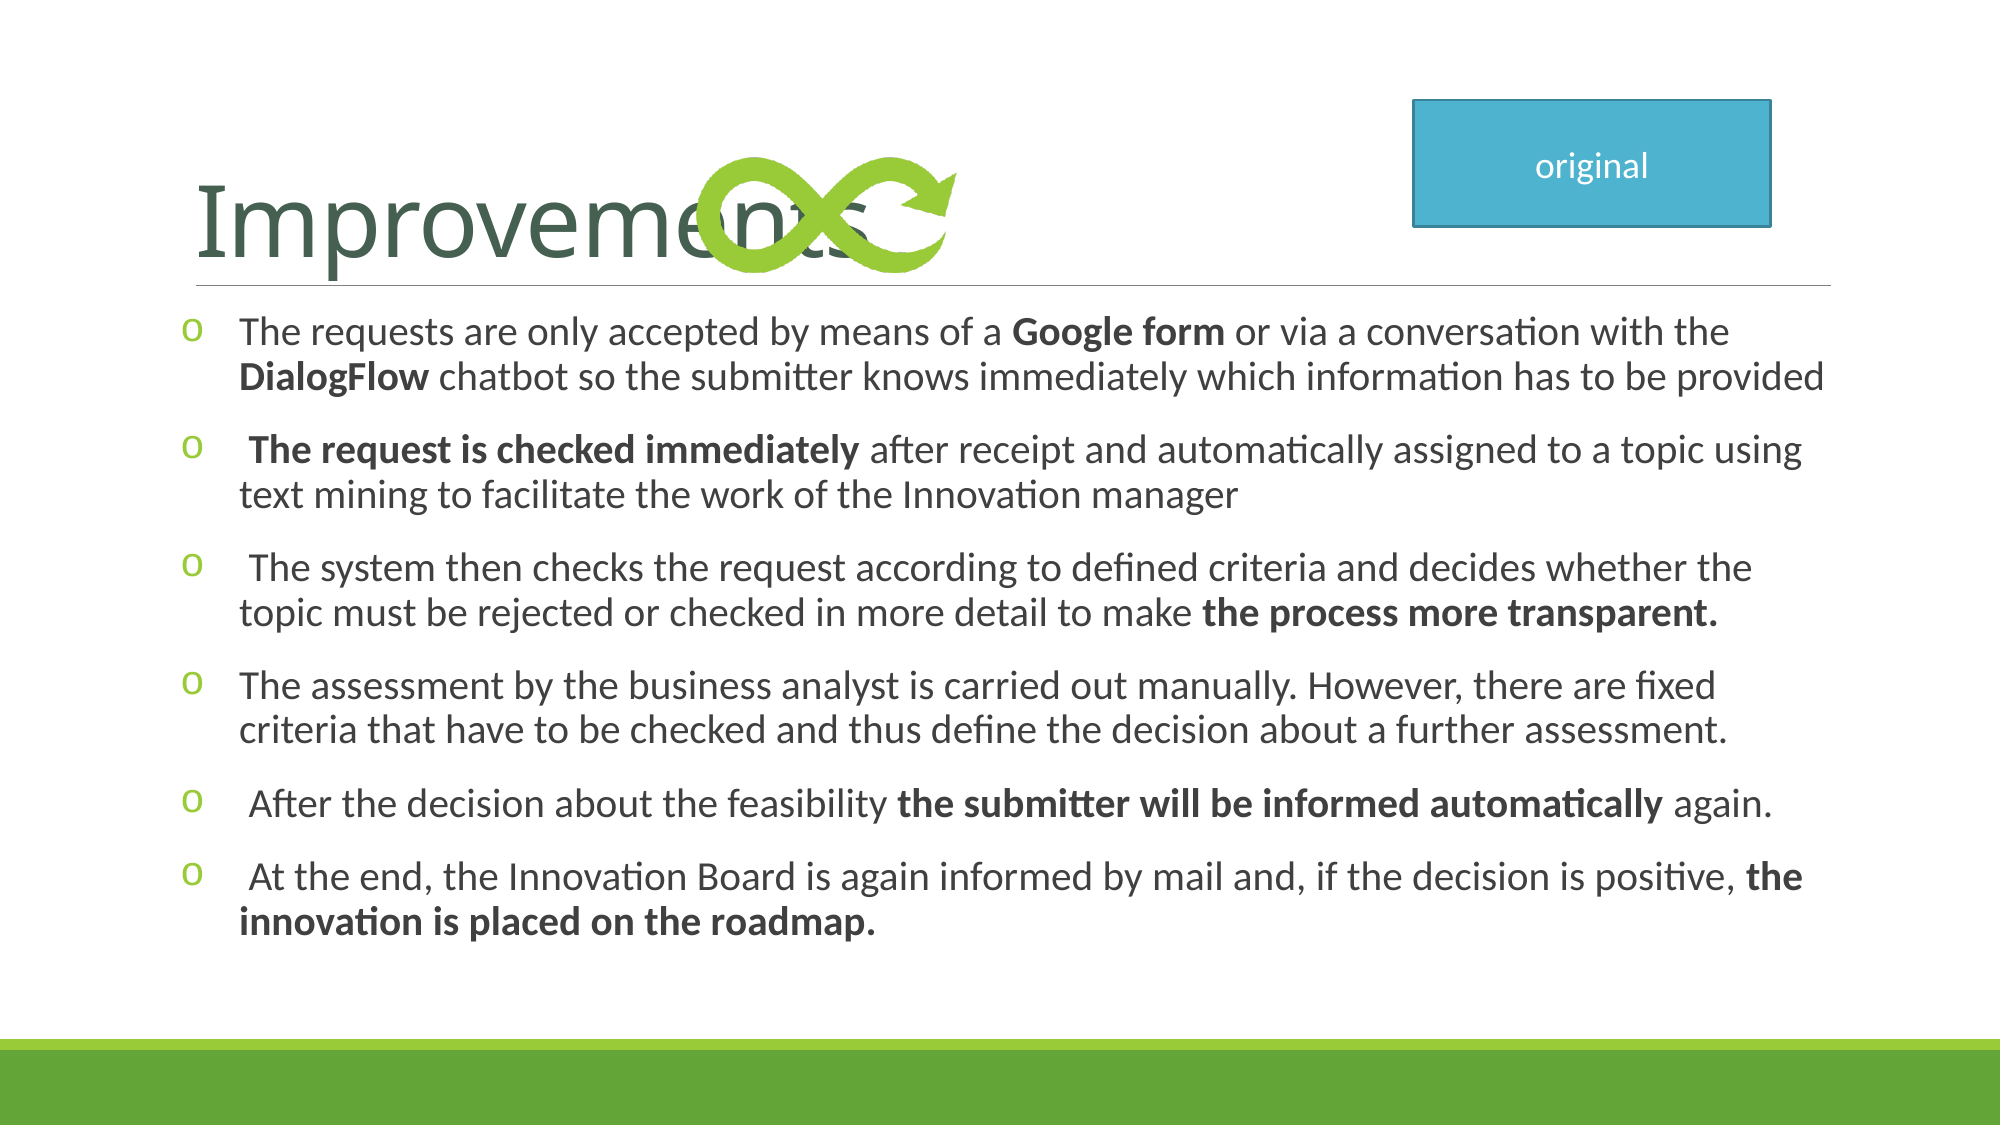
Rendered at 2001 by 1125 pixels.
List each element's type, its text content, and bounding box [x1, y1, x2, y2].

picture [680, 74, 966, 359]
title Improvements [180, 47, 1830, 285]
text_box original [1412, 99, 1772, 228]
list The requests are only accepted by means of a Google form or via a conversation with the DialogFlow chatbot so the submitter knows immediately which information has to be provided The request is checked immediately after receipt and automatically assigned to a topic using text mining to facilitate the work of the Innovation manager The system then checks the request according to defined criteria and decides whether the topic must be rejected or checked in more detail to make the process more transparent. The assessment by the business analyst is carried out manually. However, there are fixed criteria that have to be checked and thus define the decision about a further assessment. After the decision about the feasibility the submitter will be informed automatically again. At the end, the Innovation Board is again informed by mail and, if the decision is positive, the innovation is placed on the roadmap. [180, 302, 1830, 963]
